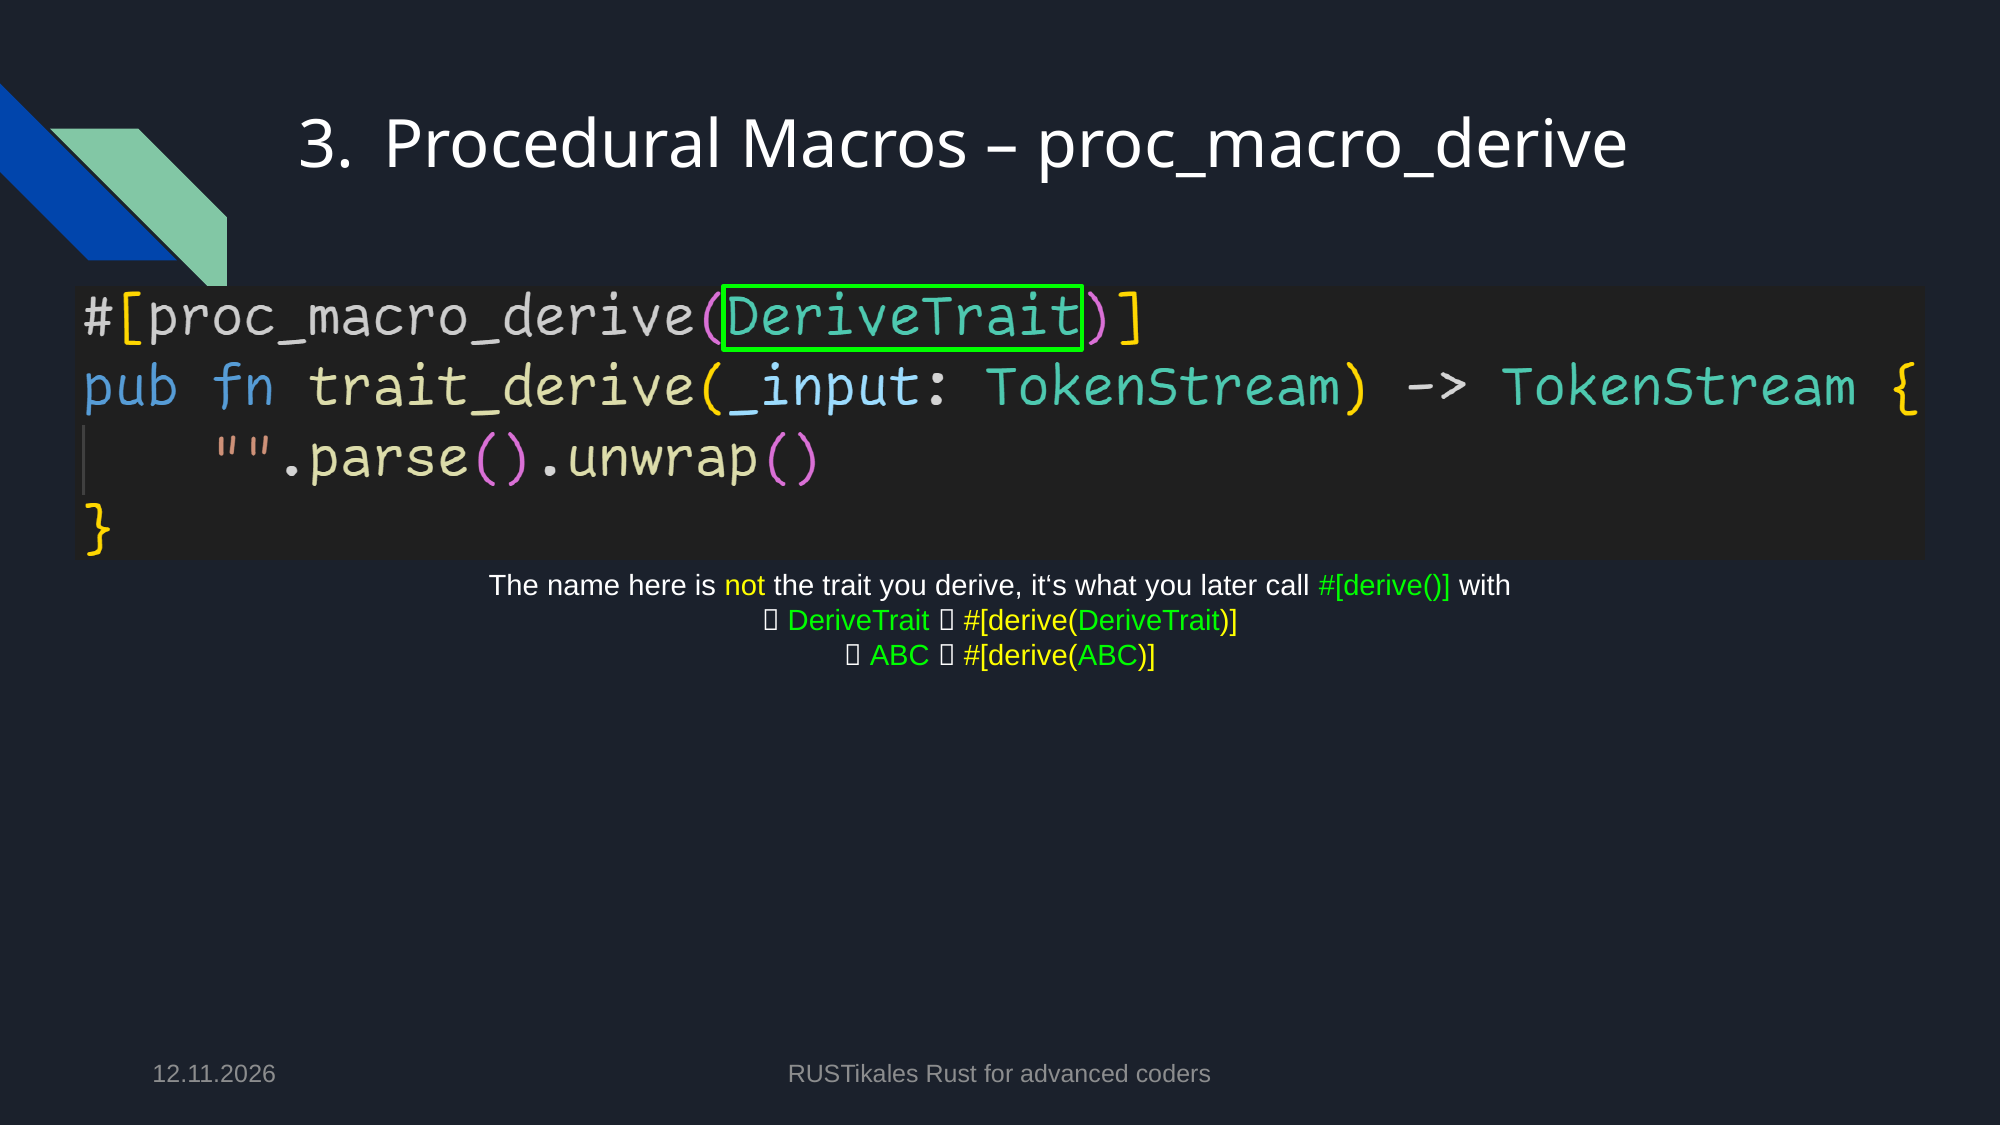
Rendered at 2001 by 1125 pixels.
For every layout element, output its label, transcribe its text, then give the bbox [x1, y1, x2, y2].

footer RUSTikales Rust for advanced coders [662, 1042, 1338, 1103]
picture [75, 285, 1925, 560]
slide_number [137, 1042, 588, 1103]
text_box The name here is not the trait you derive, it‘s what you later call #[derive()] with  DeriveTrait  #[derive(DeriveTrait)]  ABC  #[derive(ABC)] [473, 571, 1526, 679]
title Procedural Macros – proc_macro_derive [283, 86, 1824, 283]
